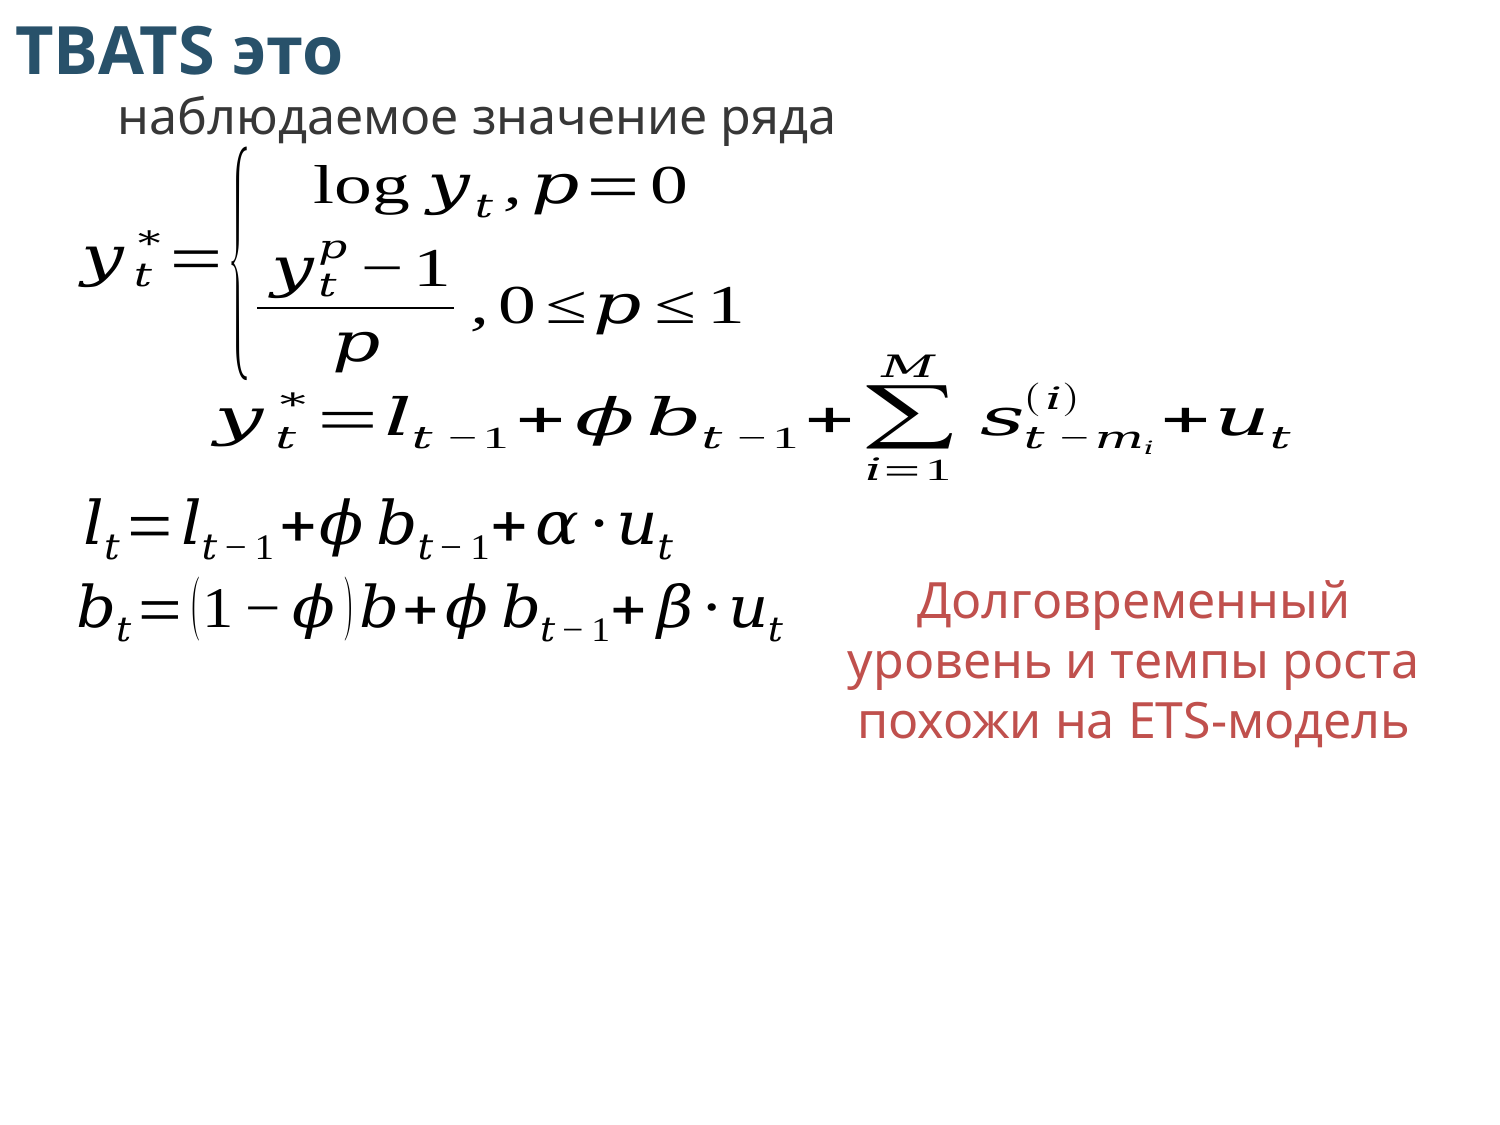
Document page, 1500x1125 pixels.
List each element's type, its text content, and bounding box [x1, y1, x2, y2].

text_box TBATS это [0, 0, 1500, 96]
text_box Долговременный уровень и темпы роста похожи на ETS-модель [820, 561, 1447, 757]
